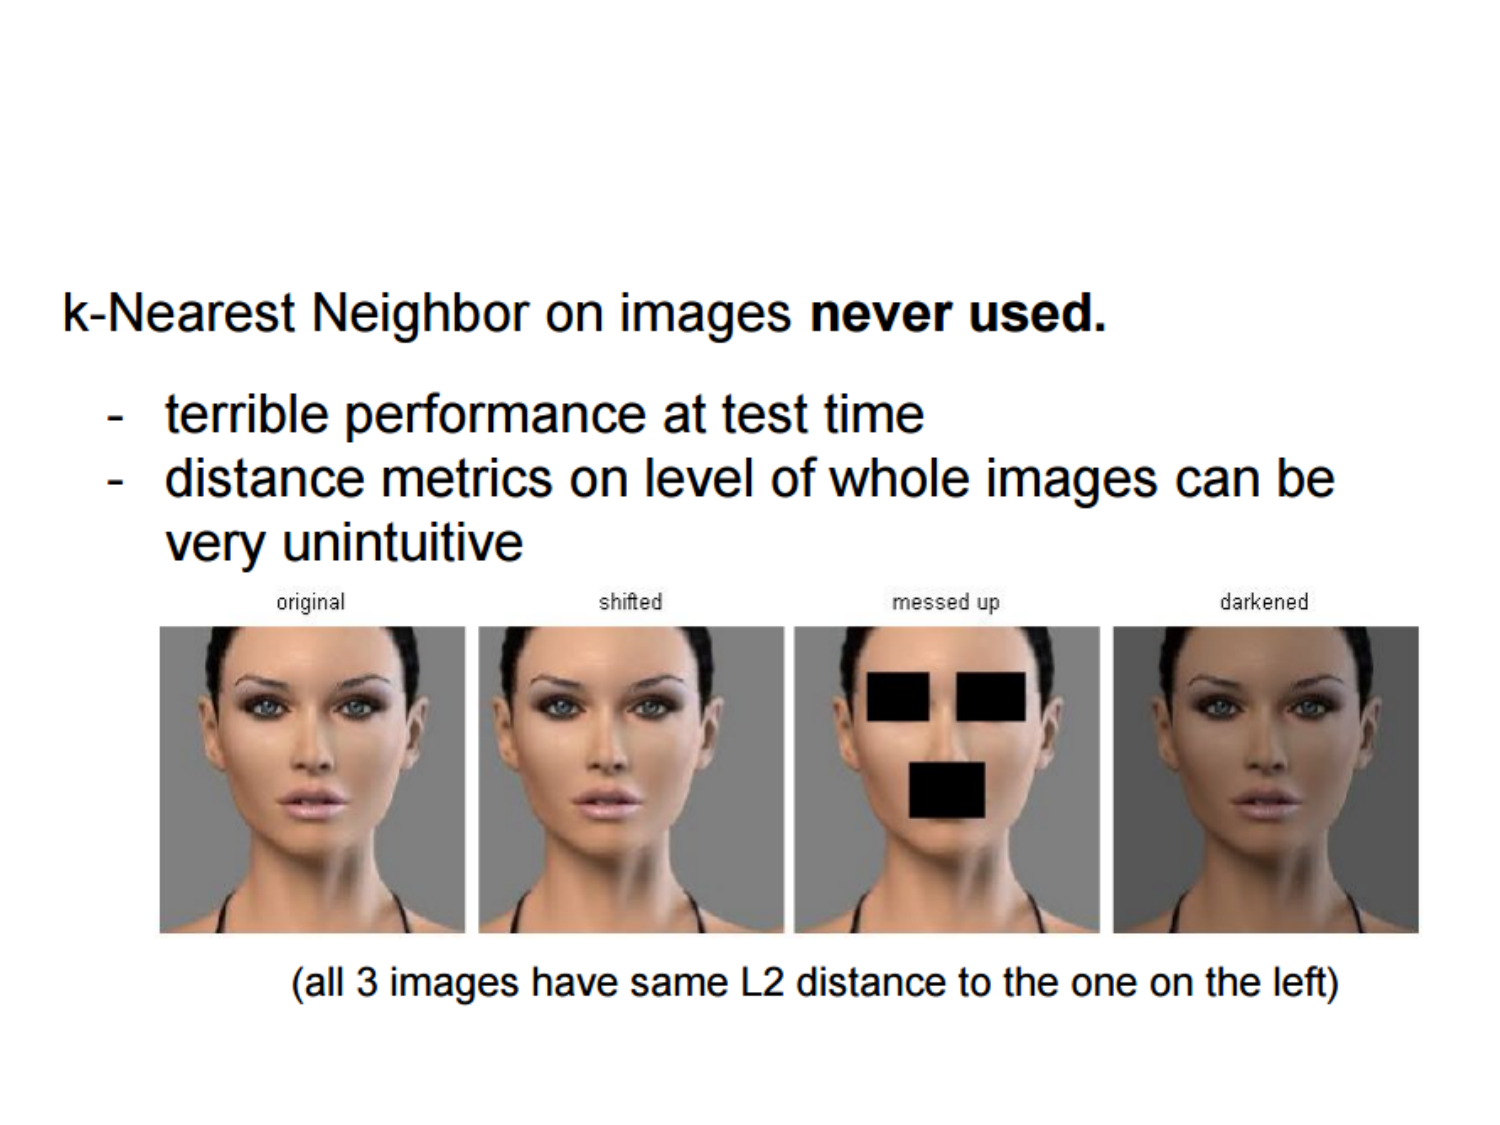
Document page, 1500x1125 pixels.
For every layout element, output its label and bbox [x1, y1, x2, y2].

picture [0, 247, 1500, 1013]
